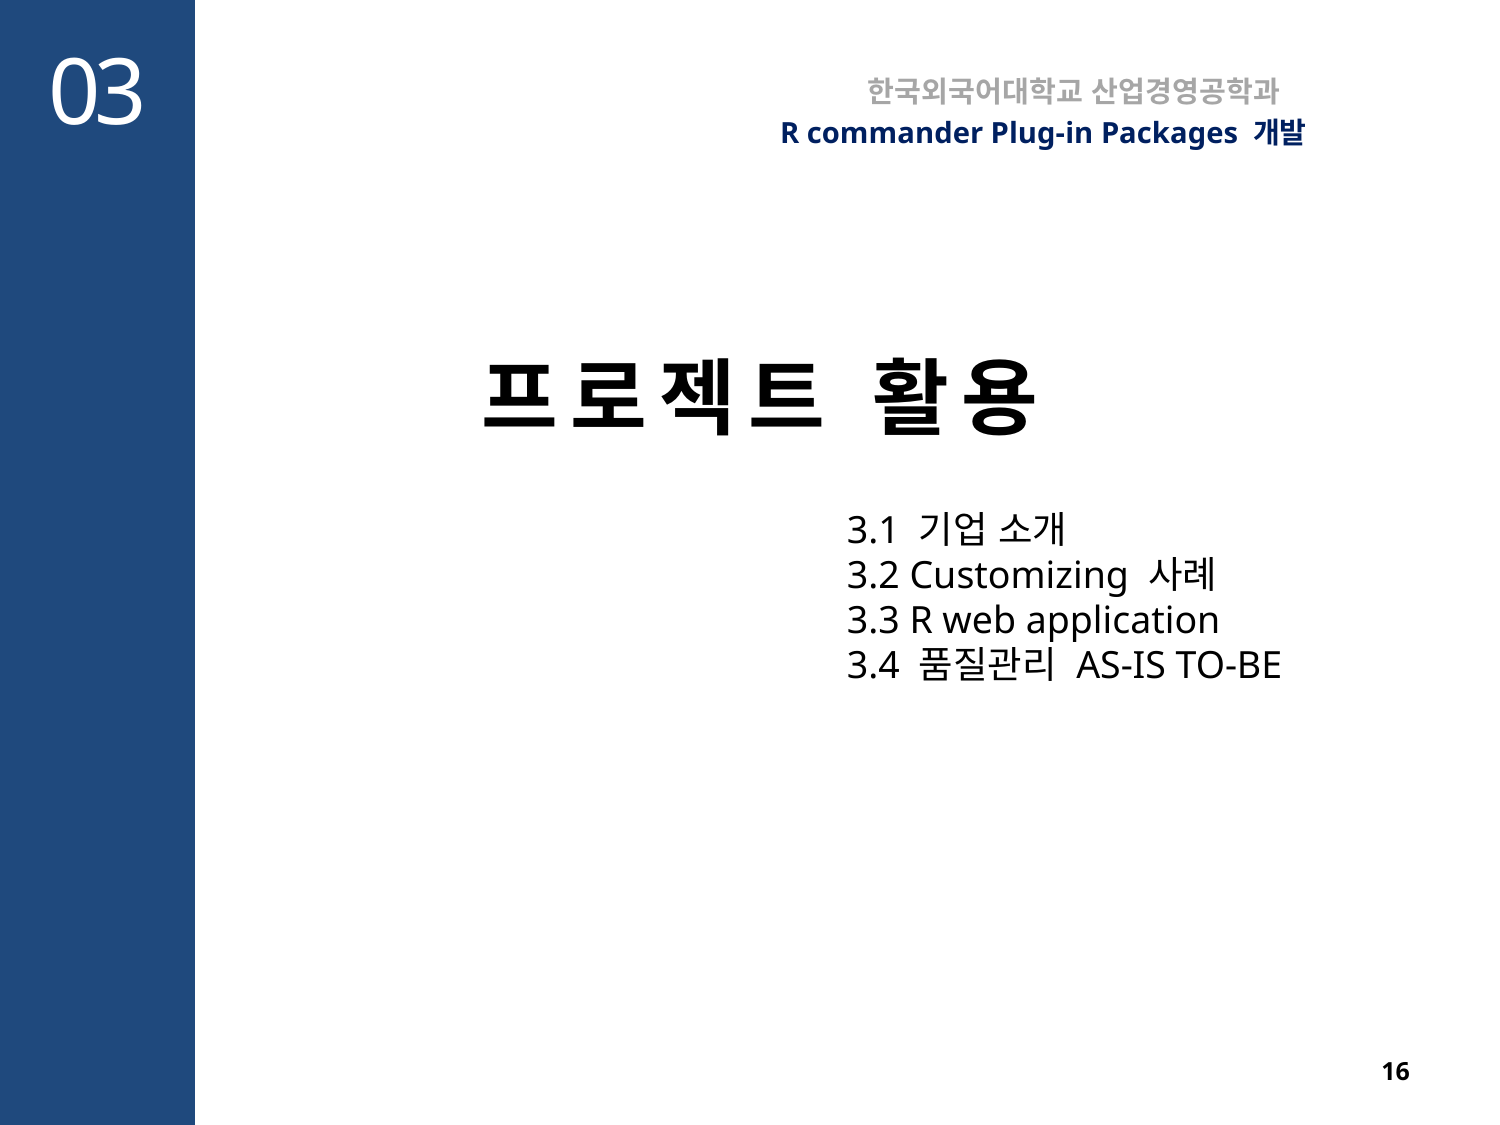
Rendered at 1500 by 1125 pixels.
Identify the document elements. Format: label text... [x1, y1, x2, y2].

text_box R commander Plug-in Packages 개발 [765, 107, 1322, 158]
slide_number 16 [1074, 1042, 1425, 1103]
text_box 한국외국어대학교 산업경영공학과 [852, 65, 1296, 107]
text_box 3.1 기업 소개 3.2 Customizing 사례 3.3 R web application 3.4 품질관리 AS-IS TO-BE [832, 499, 1459, 694]
text_box 프로젝트 활용 [466, 338, 1187, 453]
text_box 03 [18, 25, 176, 150]
text_box [0, 0, 197, 1125]
